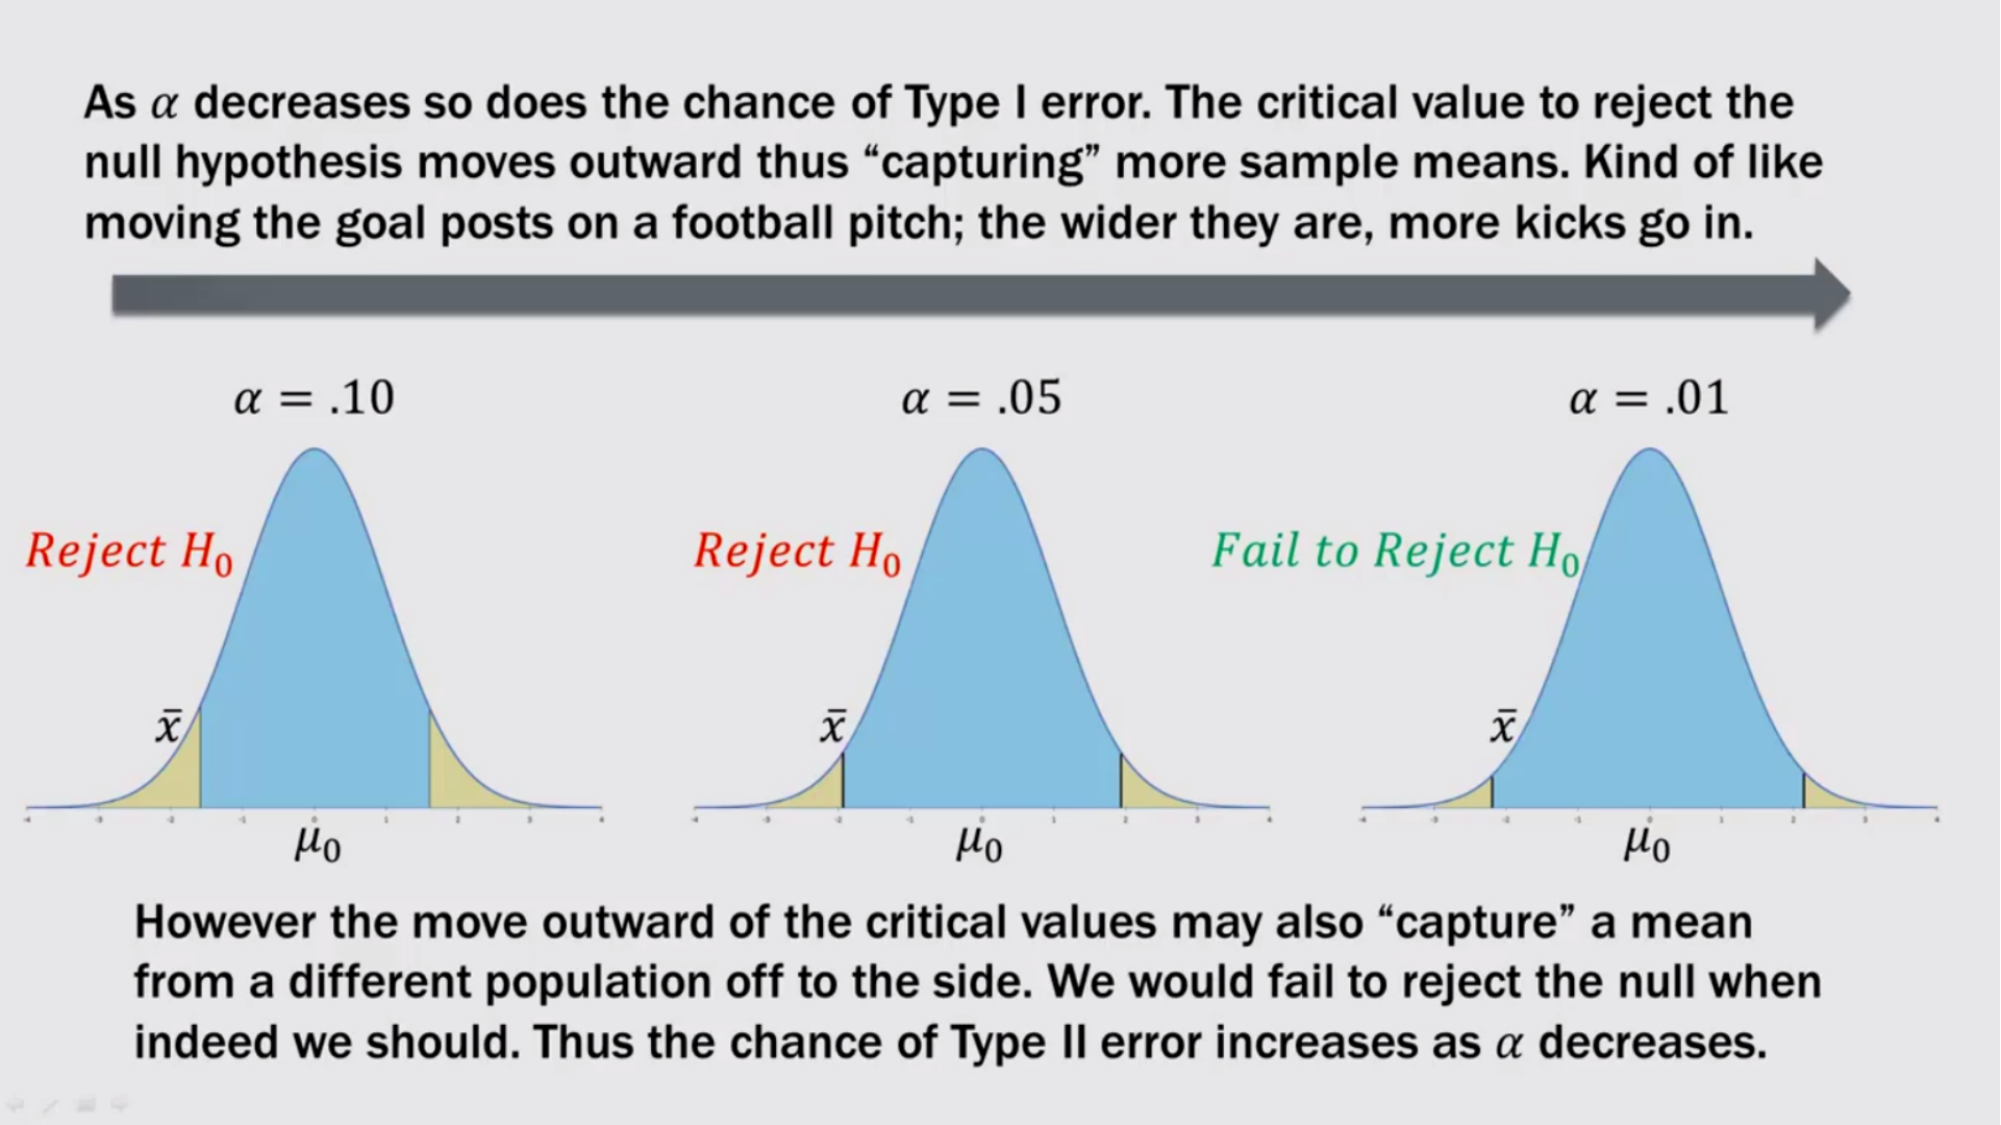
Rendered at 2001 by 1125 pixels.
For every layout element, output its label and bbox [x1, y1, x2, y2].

list [0, 0, 2000, 1125]
